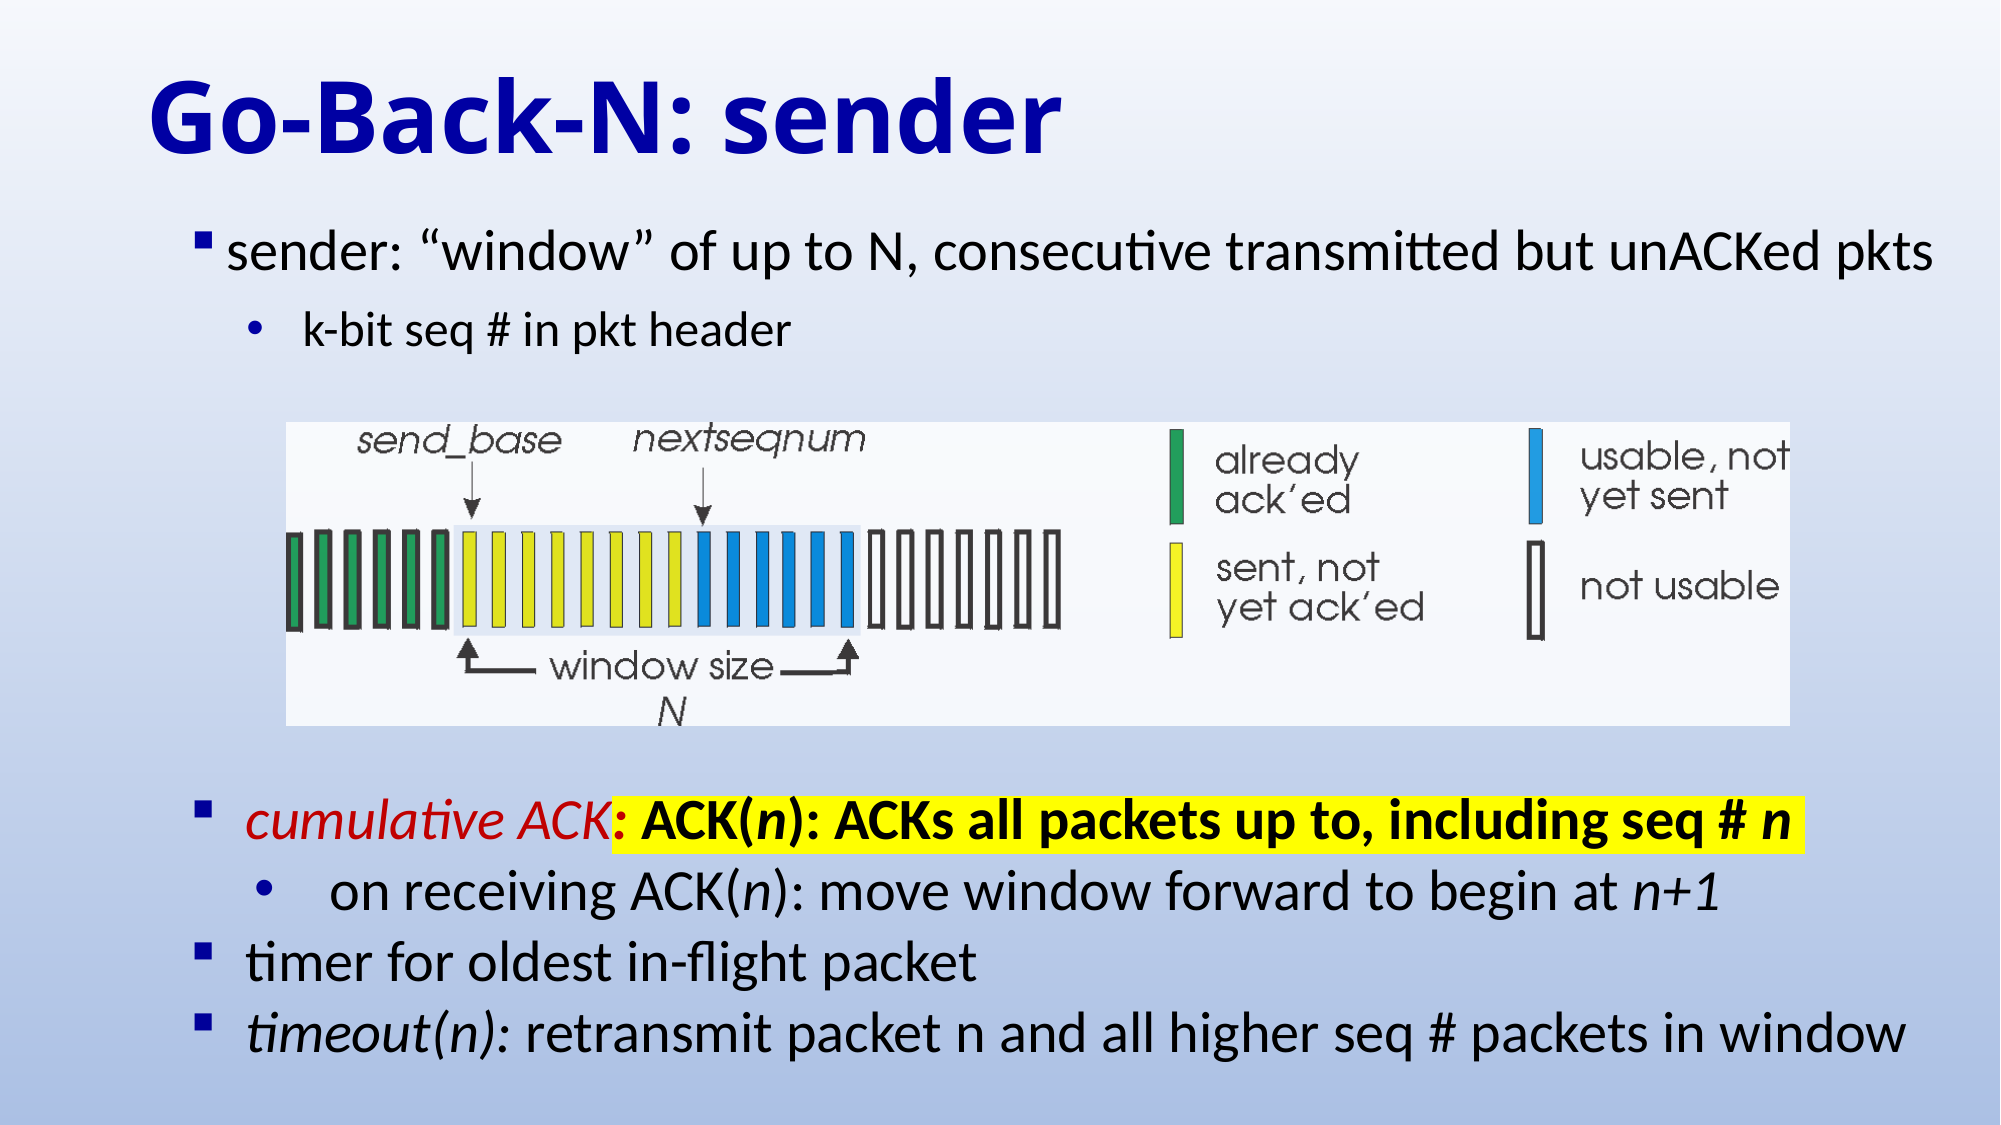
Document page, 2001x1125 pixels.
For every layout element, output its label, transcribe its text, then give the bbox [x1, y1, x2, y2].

text_box sender: “window” of up to N, consecutive transmitted but unACKed pkts k-bit seq # in pkt header [153, 212, 1972, 442]
title Go-Back-N: sender [131, 47, 1952, 195]
text_box cumulative ACK: ACK(n): ACKs all packets up to, including seq # n on receiving ACK(n): move window forward to begin at n+1 timer for oldest in-flight packet timeout(n): retransmit packet n and all higher seq # packets in window [173, 784, 2000, 1111]
picture [286, 422, 1790, 726]
